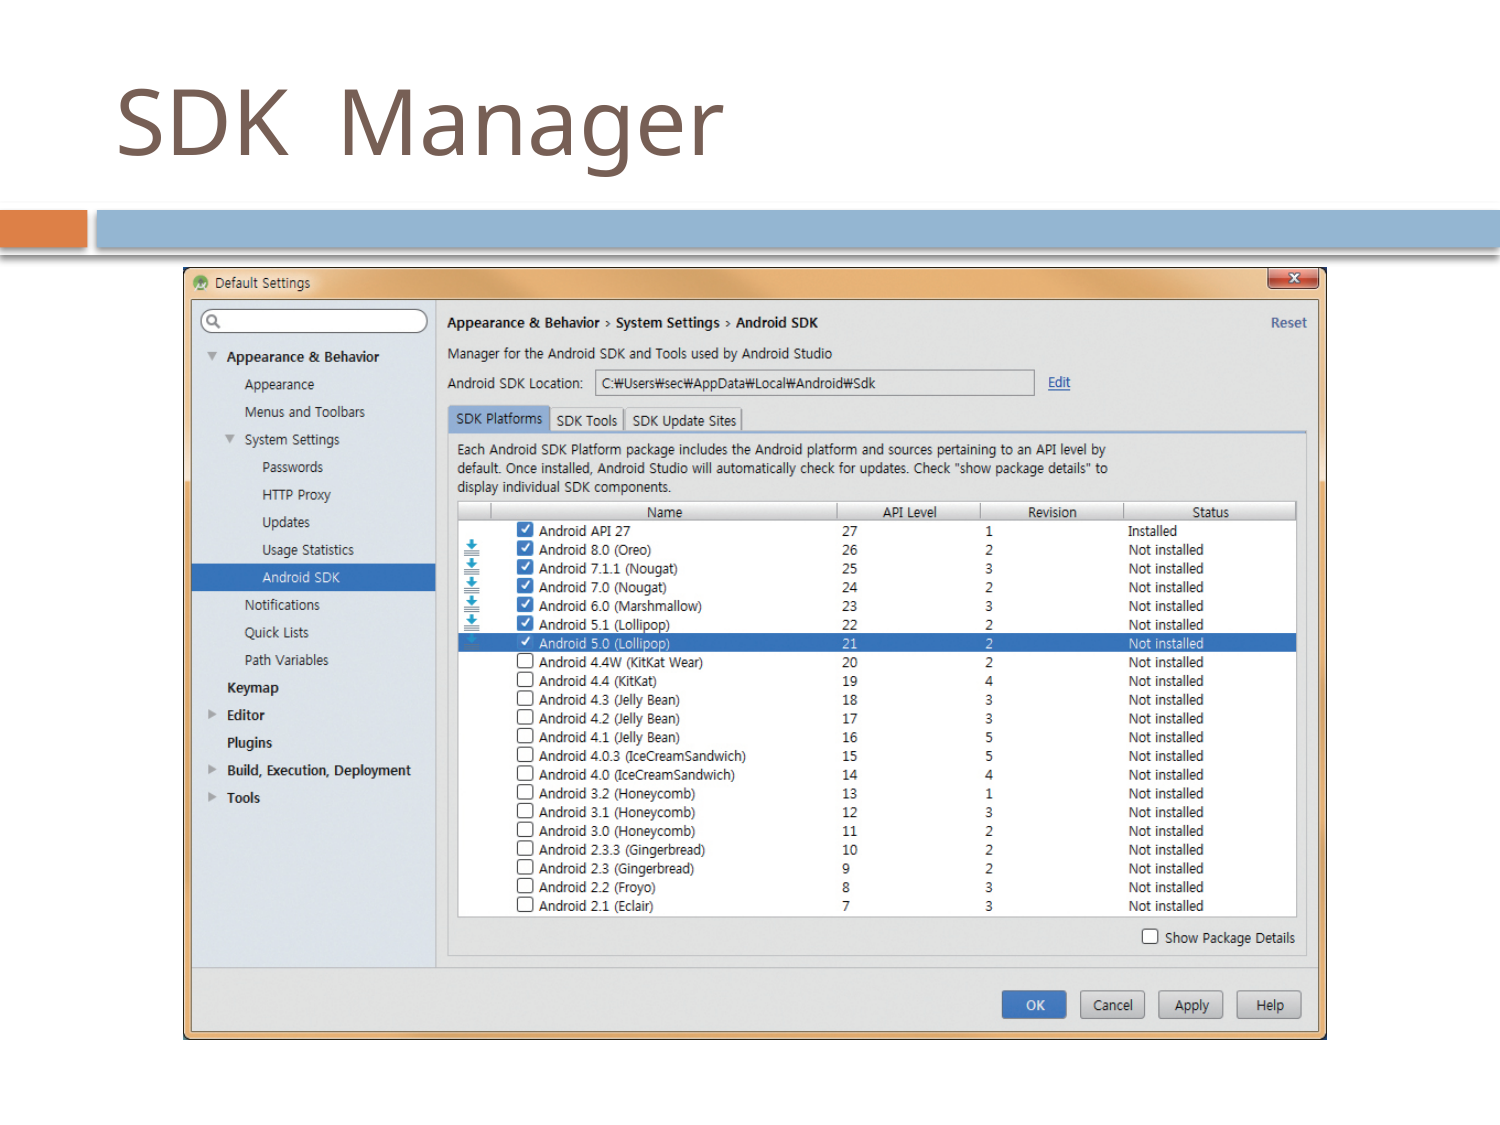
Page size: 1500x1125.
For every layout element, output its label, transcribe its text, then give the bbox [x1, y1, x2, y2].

picture [182, 266, 1327, 1040]
title SDK Manager [100, 37, 1438, 200]
